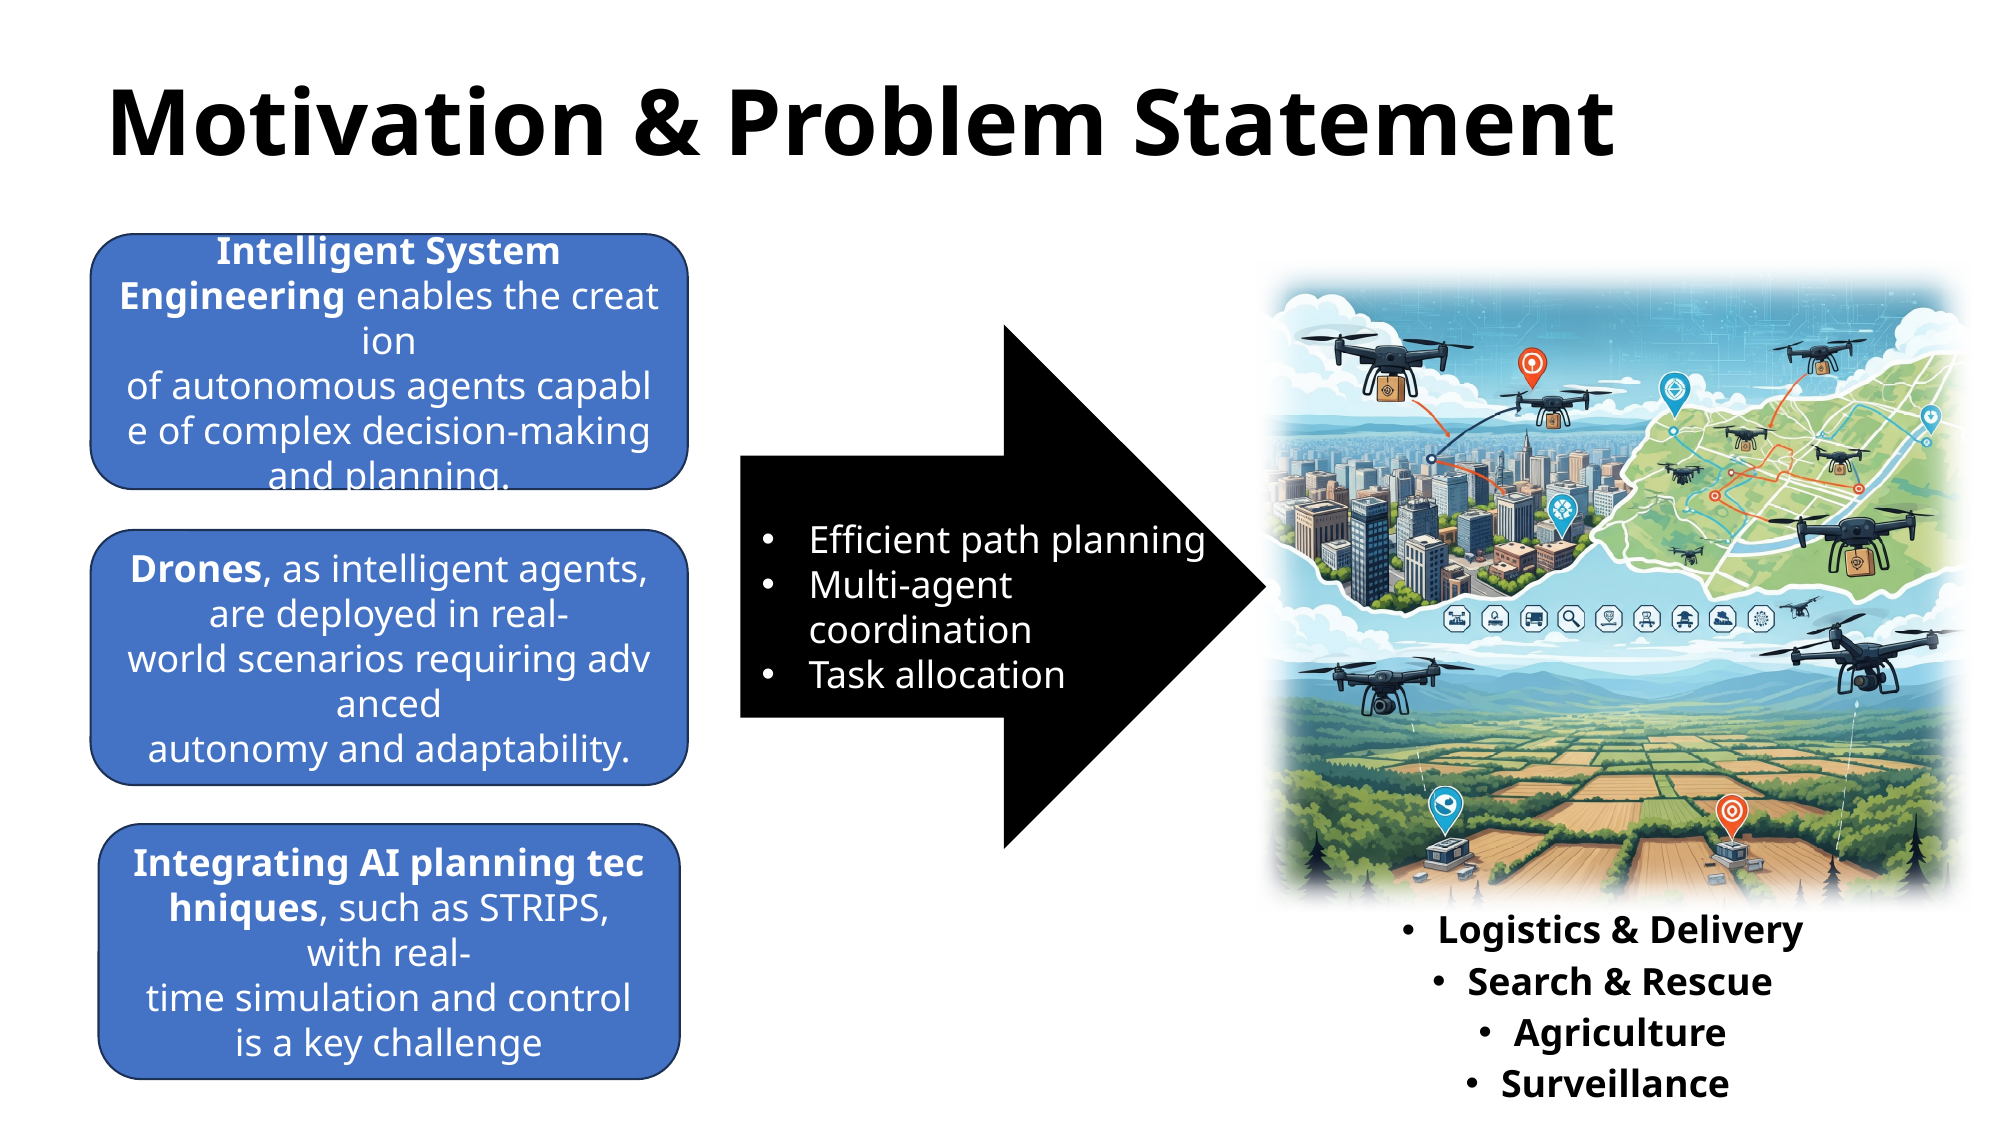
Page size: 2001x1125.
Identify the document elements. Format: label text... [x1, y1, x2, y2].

text_box Drones, as intelligent agents, are deployed in real-world scenarios requiring advanced autonomy and adaptability. [89, 528, 689, 787]
text_box Integrating AI planning techniques, such as STRIPS, with real-time simulation and control is a key challenge [97, 823, 681, 1081]
text_box Intelligent System Engineering enables the creation of autonomous agents capable of complex decision-making and planning. [89, 233, 689, 491]
text_box Logistics & Delivery Search & Rescue Agriculture Surveillance [1352, 913, 1876, 1113]
text_box [740, 324, 1188, 718]
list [1256, 260, 1972, 913]
text_box Efficient path planning Multi-agent coordination Task allocation [746, 508, 1254, 748]
text_box [1003, 748, 1105, 850]
title Motivation & Problem Statement [90, 16, 1816, 235]
